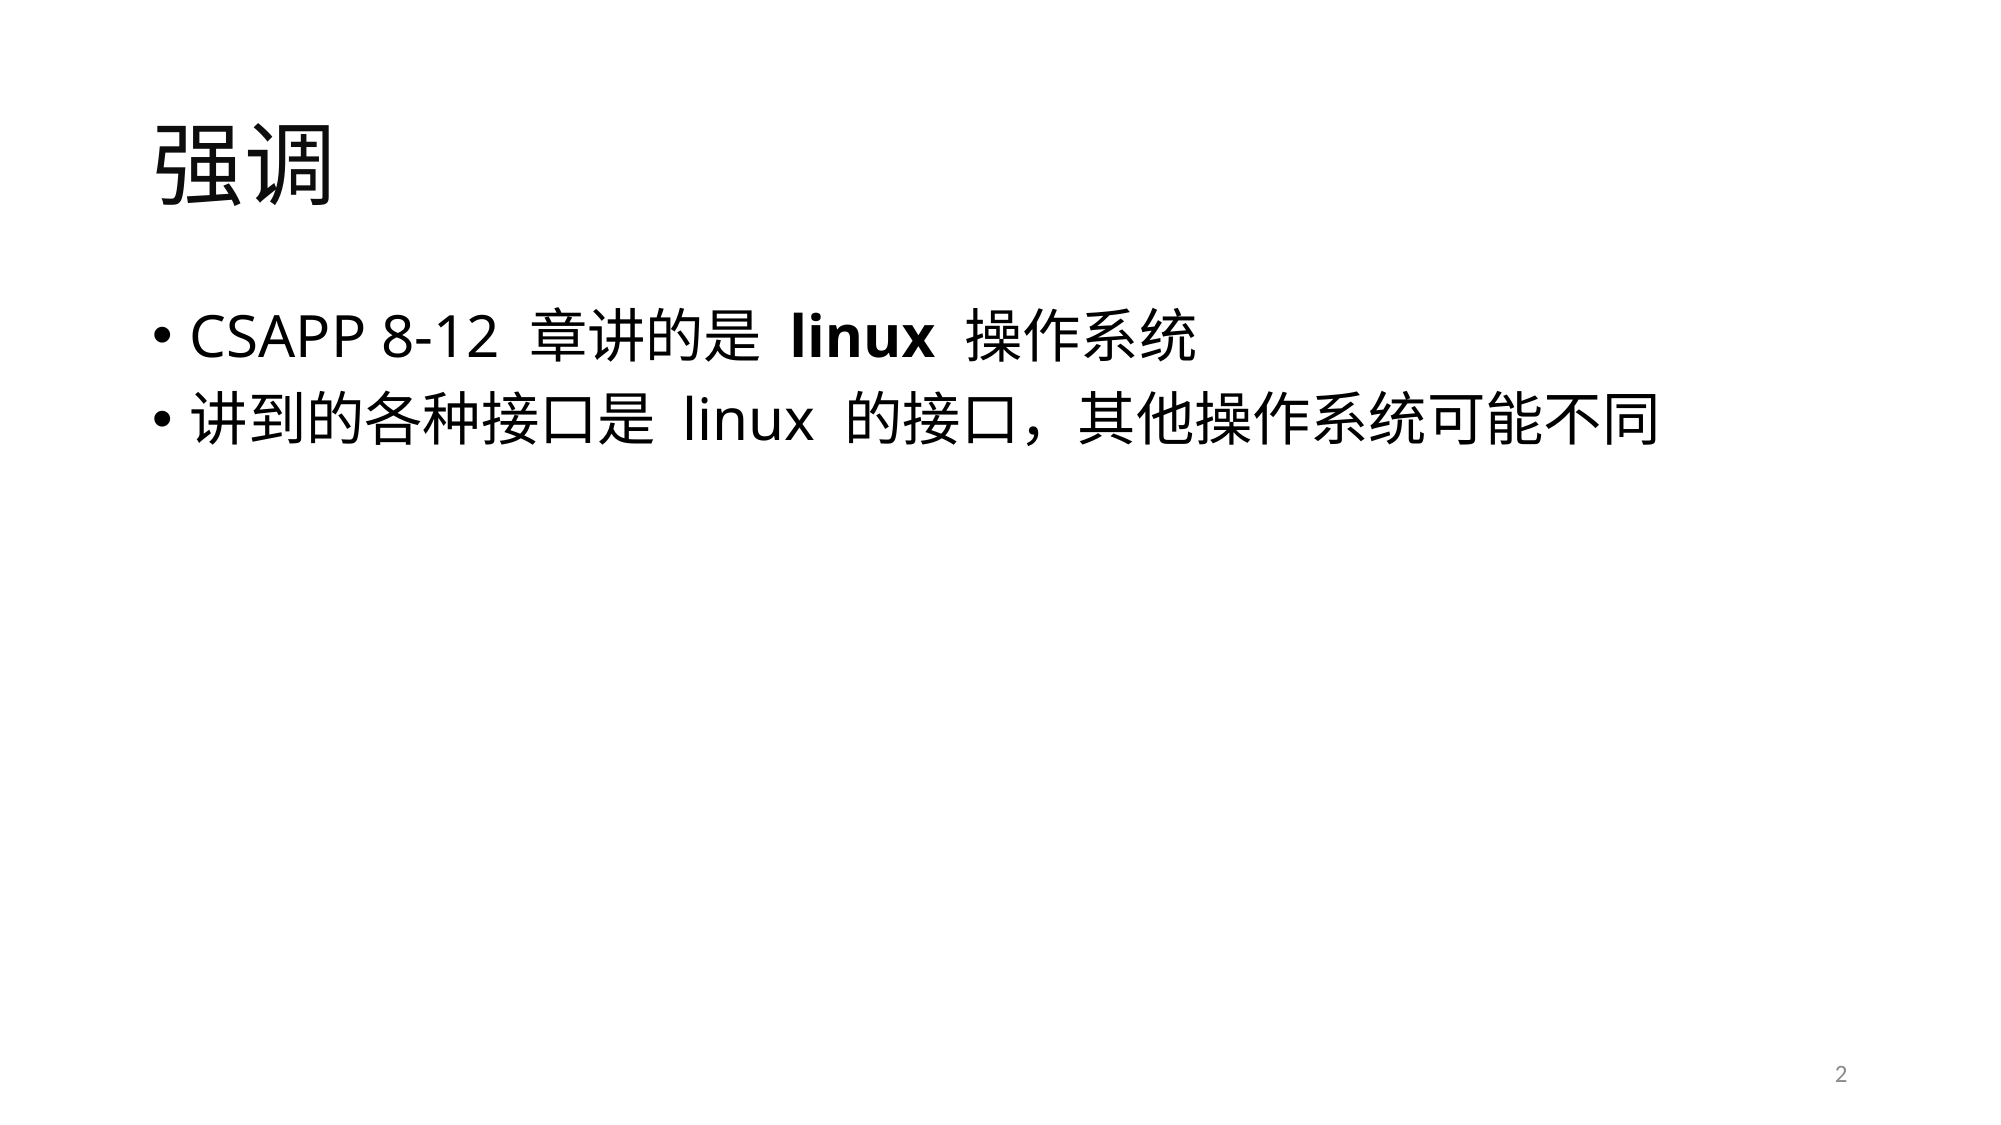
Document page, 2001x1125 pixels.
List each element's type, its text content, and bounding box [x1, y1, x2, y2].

list CSAPP 8-12 章讲的是 linux 操作系统 讲到的各种接口是 linux 的接口，其他操作系统可能不同 [137, 299, 1863, 1014]
title 强调 [137, 59, 1863, 278]
slide_number 2 [1412, 1042, 1863, 1103]
